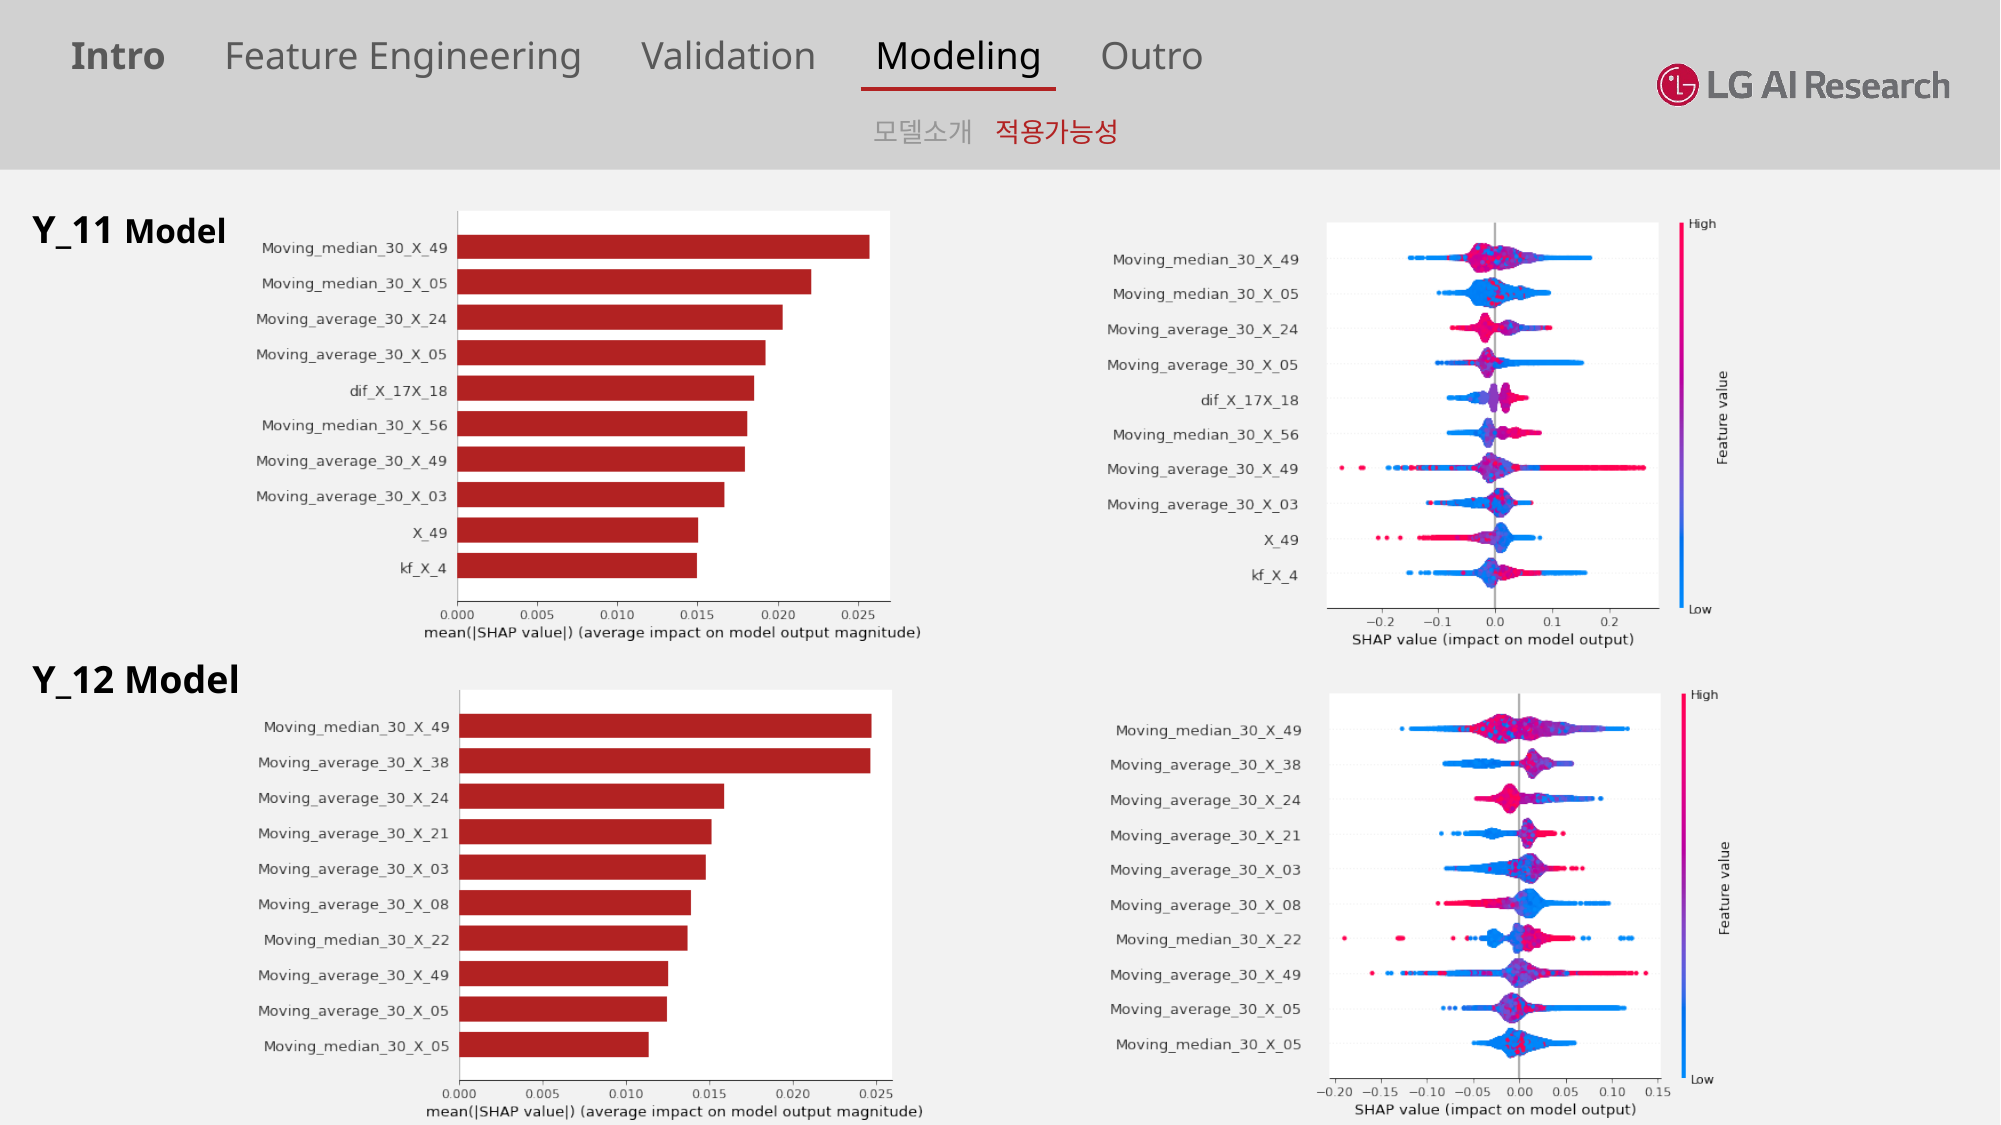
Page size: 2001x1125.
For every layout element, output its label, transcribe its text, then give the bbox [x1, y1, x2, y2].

picture [248, 204, 929, 648]
text_box Intro Feature Engineering Validation Modeling Outro [56, 18, 1584, 97]
text_box Y_12 Model [17, 648, 886, 709]
text_box 모델소개 적용가능성 [859, 107, 1271, 156]
picture [1615, 0, 1991, 183]
picture [1102, 681, 1742, 1125]
picture [250, 683, 931, 1125]
text_box Y_11 Model [17, 198, 886, 259]
picture [1099, 211, 1740, 655]
